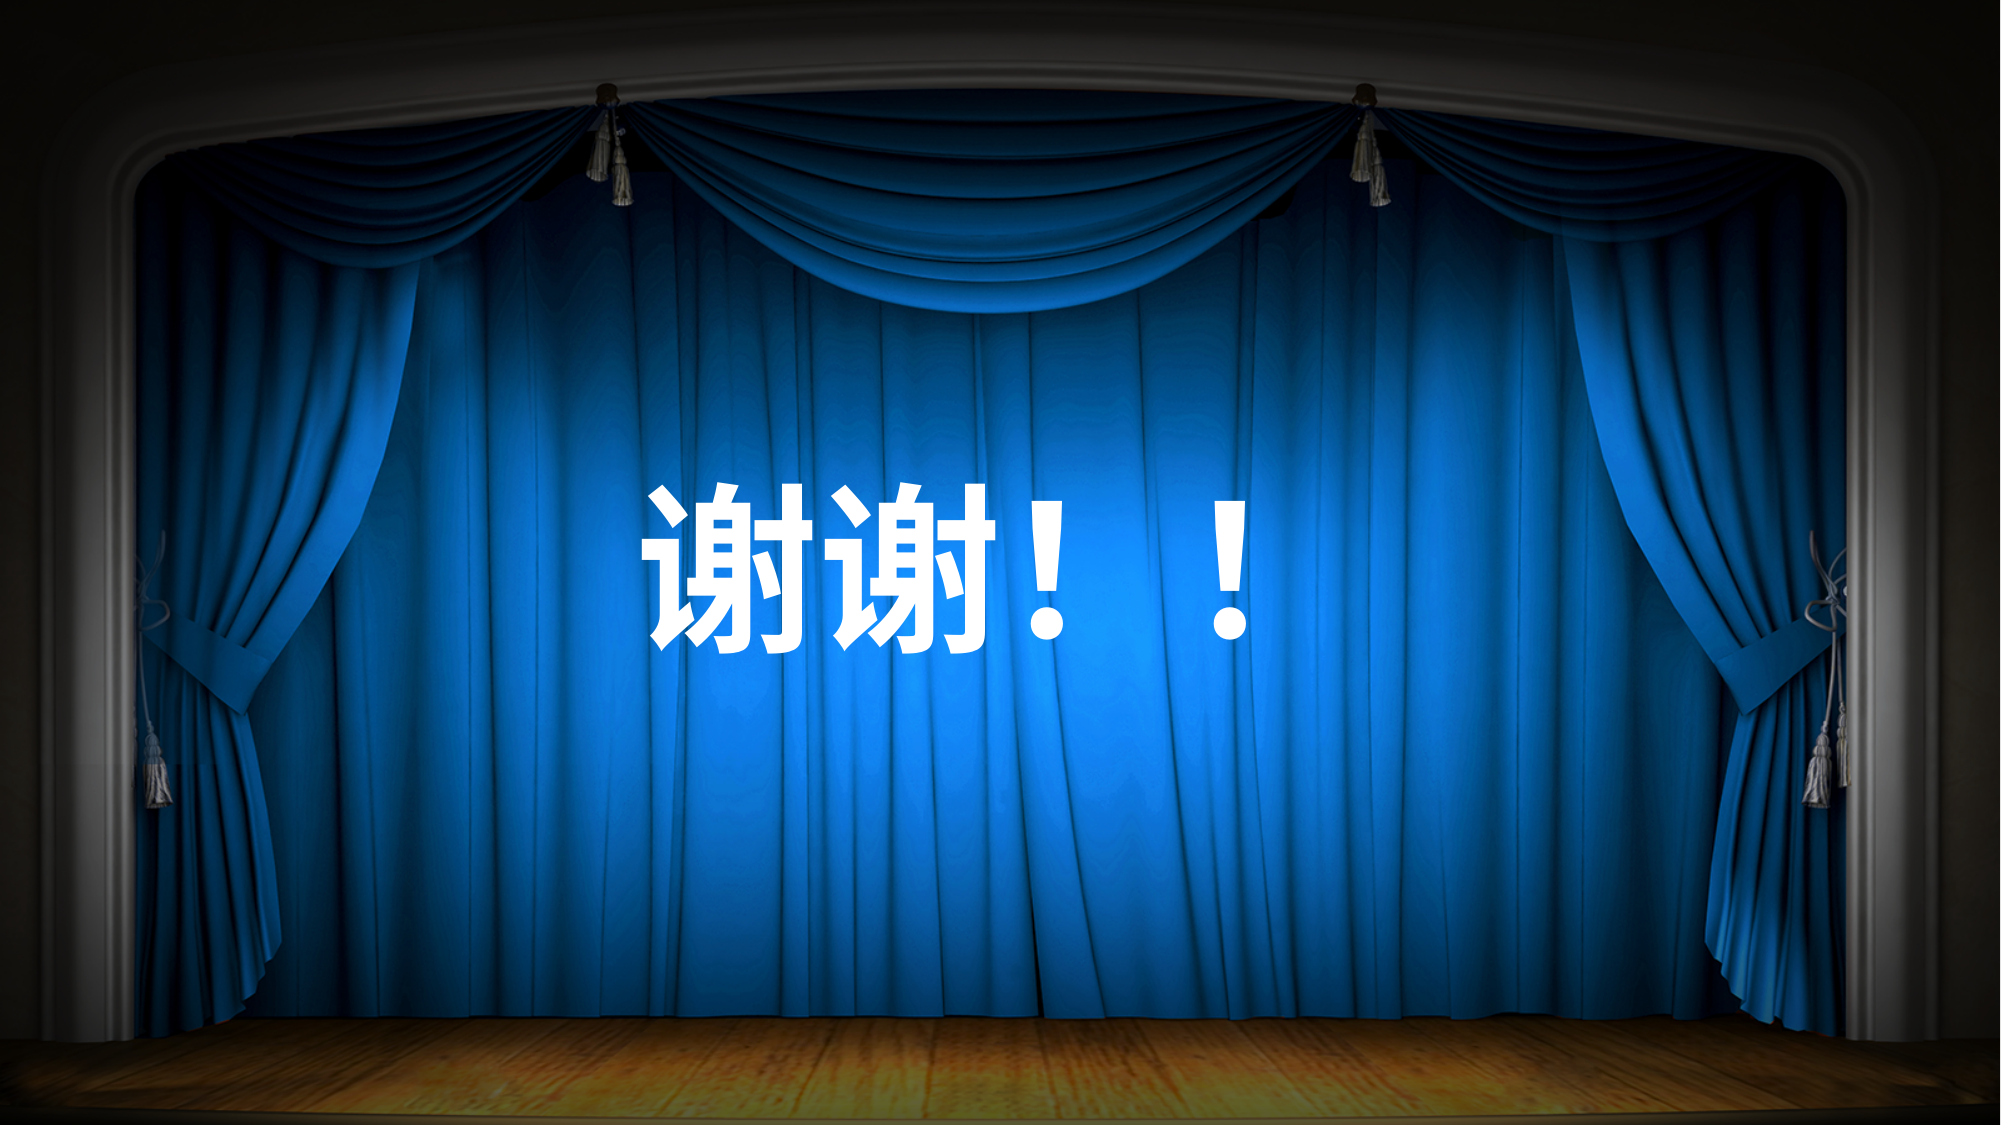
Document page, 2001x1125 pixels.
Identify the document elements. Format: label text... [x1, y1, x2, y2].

list 谢谢！！ [570, 471, 1433, 687]
picture [0, 0, 2001, 1125]
